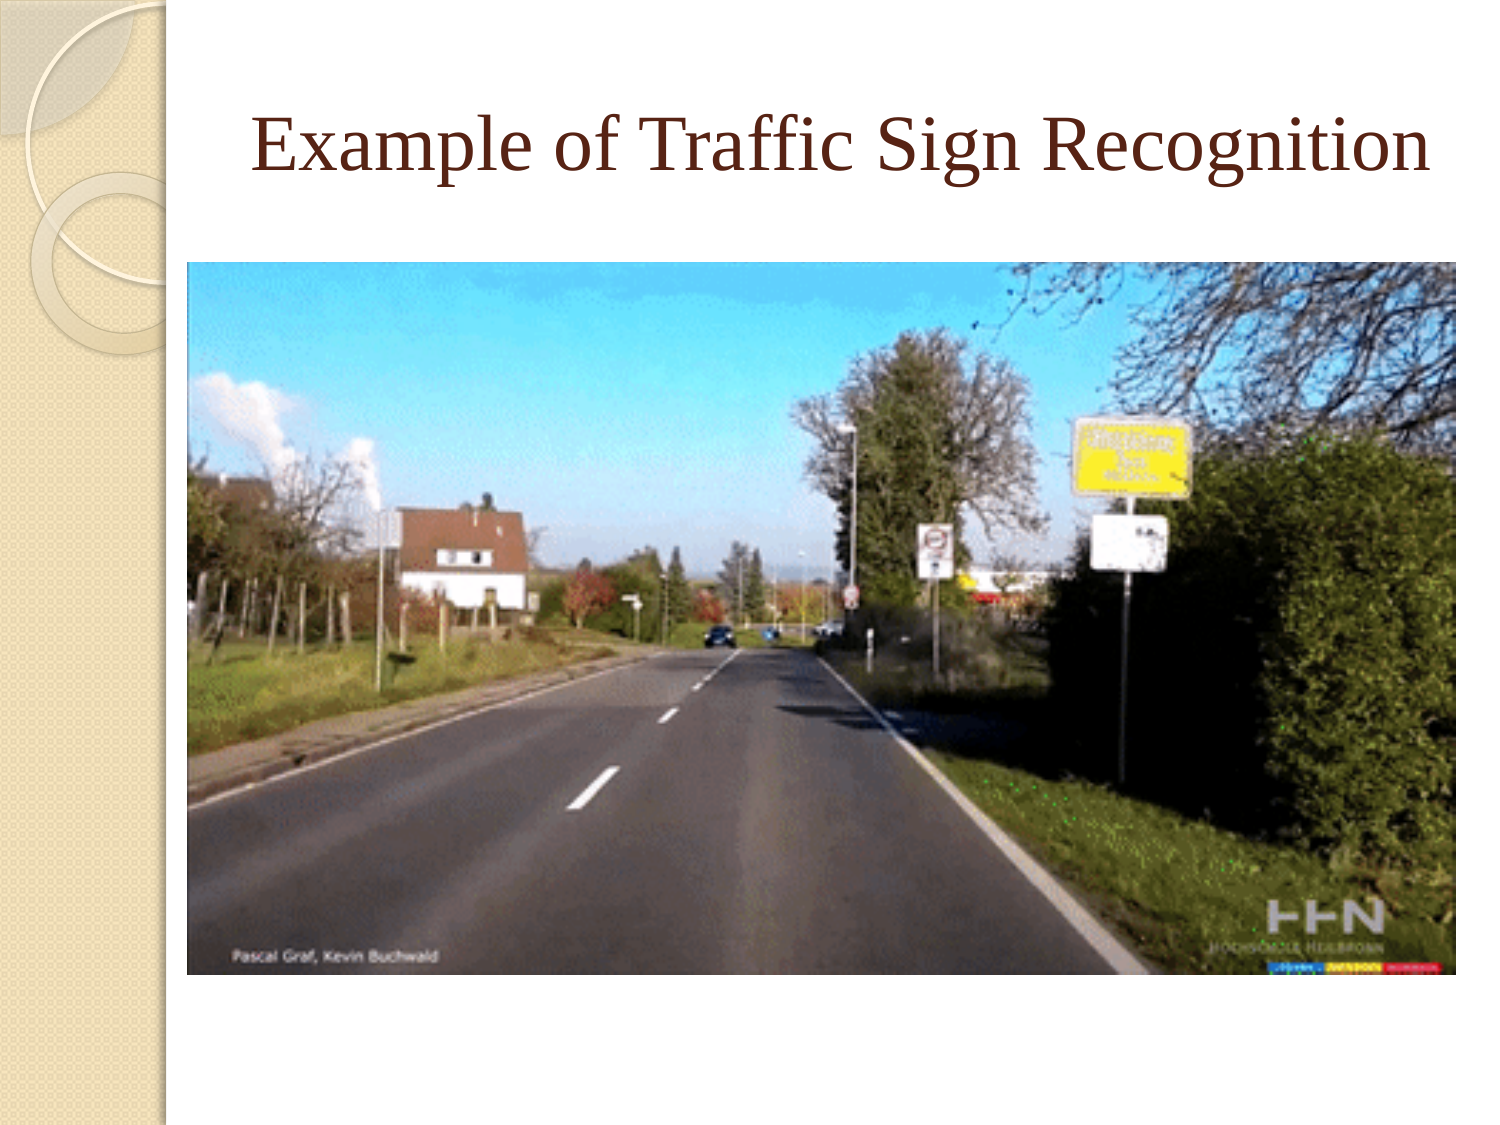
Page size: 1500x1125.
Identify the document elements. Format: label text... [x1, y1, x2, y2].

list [187, 262, 1456, 976]
title Example of Traffic Sign Recognition [235, 45, 1466, 233]
